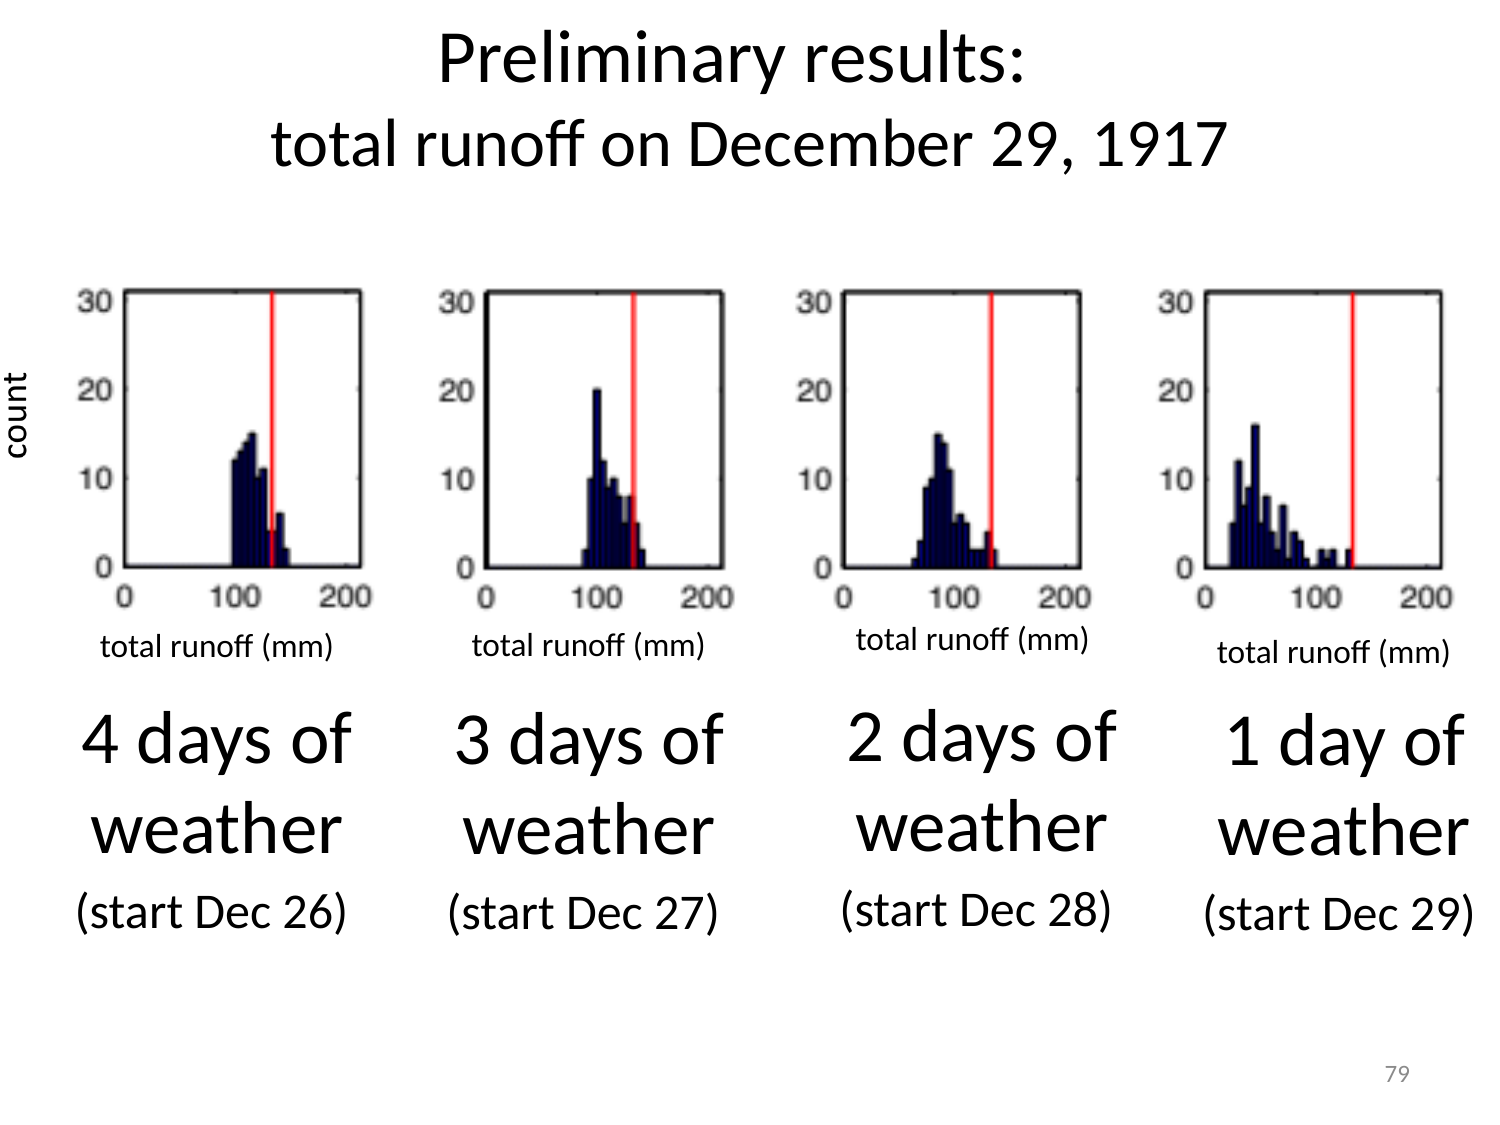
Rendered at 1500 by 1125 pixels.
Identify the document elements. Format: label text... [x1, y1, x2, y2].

picture [1116, 265, 1464, 621]
slide_number 79 [1074, 1042, 1425, 1103]
title Preliminary results: total runoff on December 29, 1917 [0, 0, 1500, 188]
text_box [839, 265, 1153, 955]
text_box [340, 265, 837, 1049]
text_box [0, 242, 466, 949]
text_box 1 day of weather (start Dec 29) [1174, 593, 1500, 1038]
